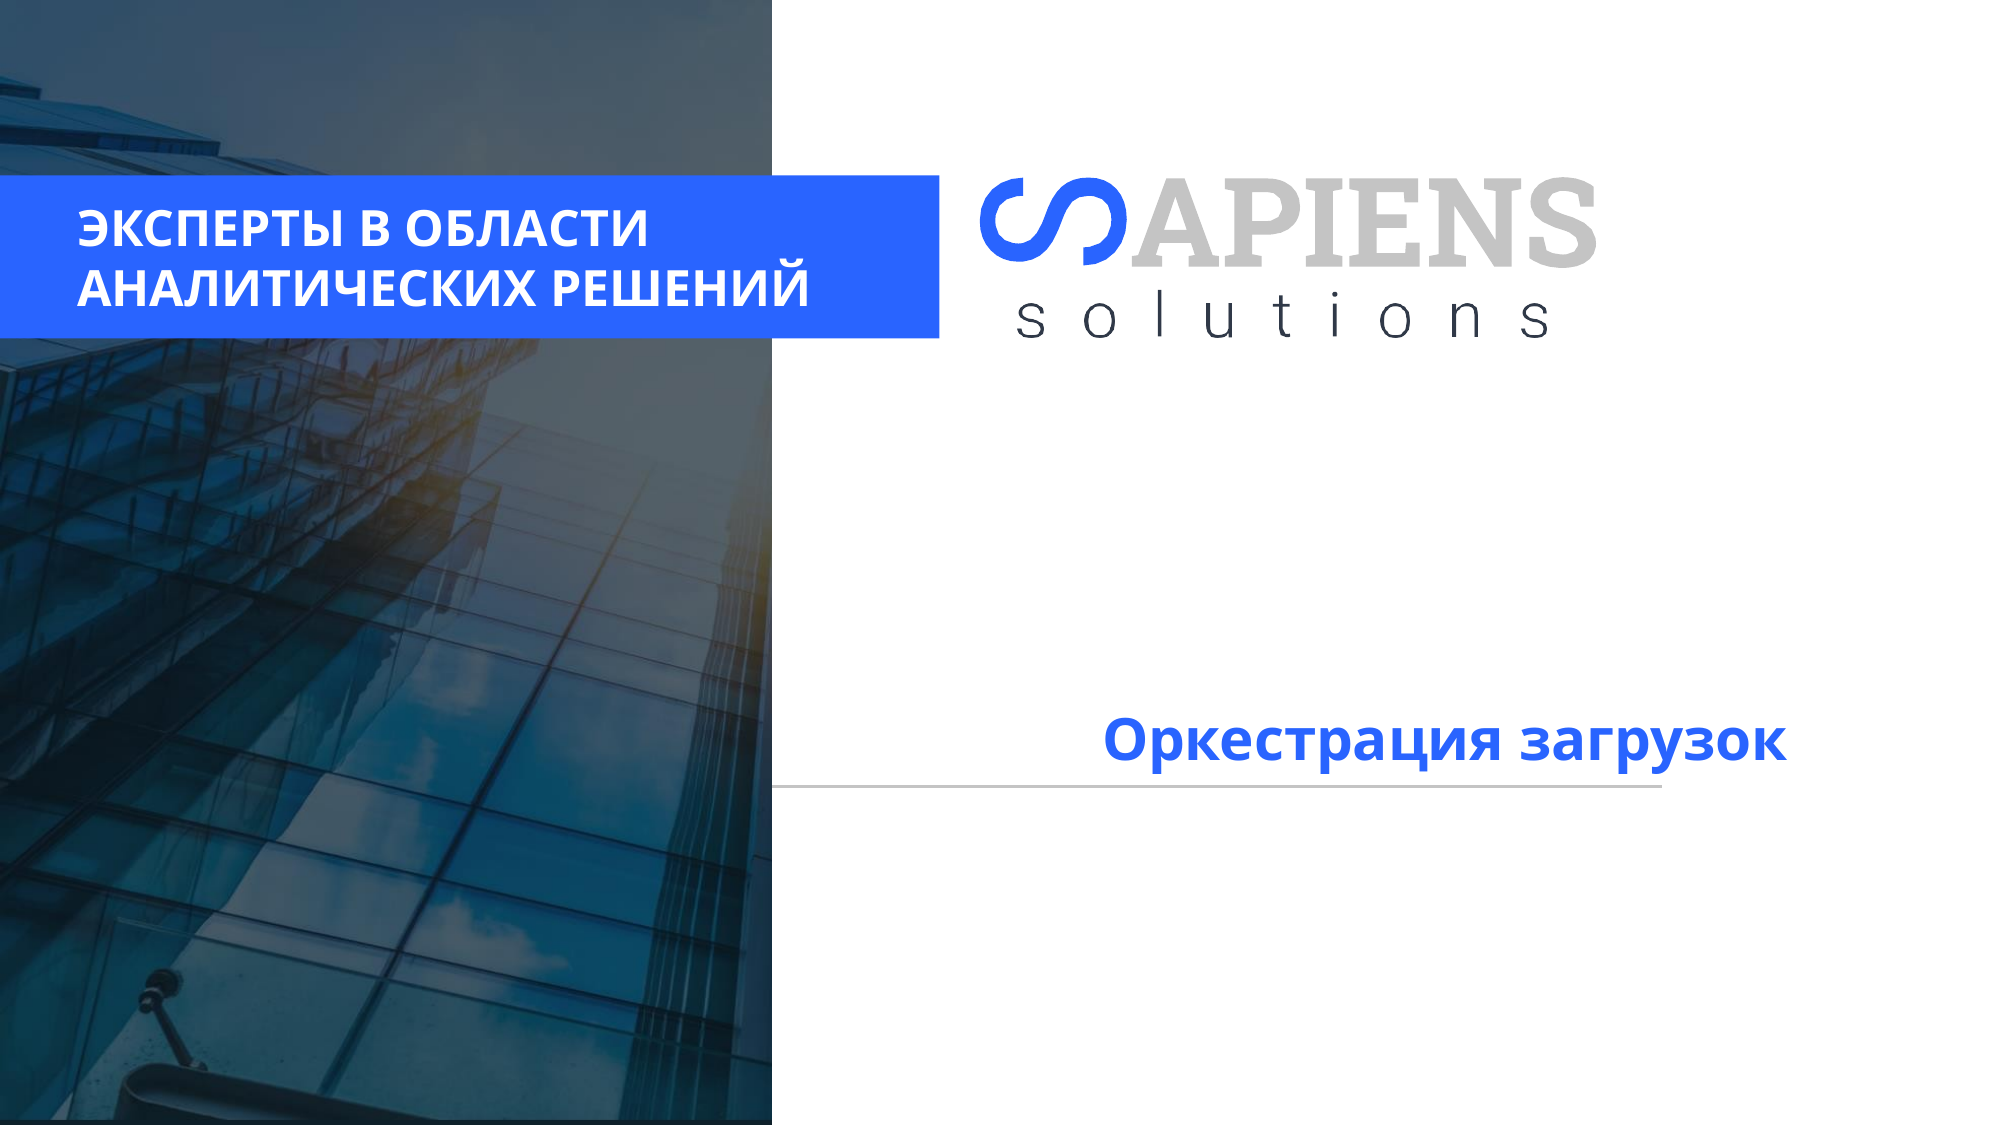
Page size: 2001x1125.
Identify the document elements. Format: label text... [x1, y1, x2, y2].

text_box ЭКСПЕРТЫ В ОБЛАСТИ АНАЛИТИЧЕСКИХ РЕШЕНИЙ [62, 188, 902, 324]
picture [1380, 303, 1410, 338]
picture [1017, 303, 1044, 338]
picture [1452, 303, 1478, 337]
picture [0, 339, 772, 1125]
picture [1206, 303, 1232, 338]
text_box Оркестрация загрузок [1099, 699, 2000, 772]
picture [0, 0, 772, 175]
picture [1521, 303, 1547, 338]
text_box [0, 175, 940, 339]
picture [1084, 303, 1115, 338]
